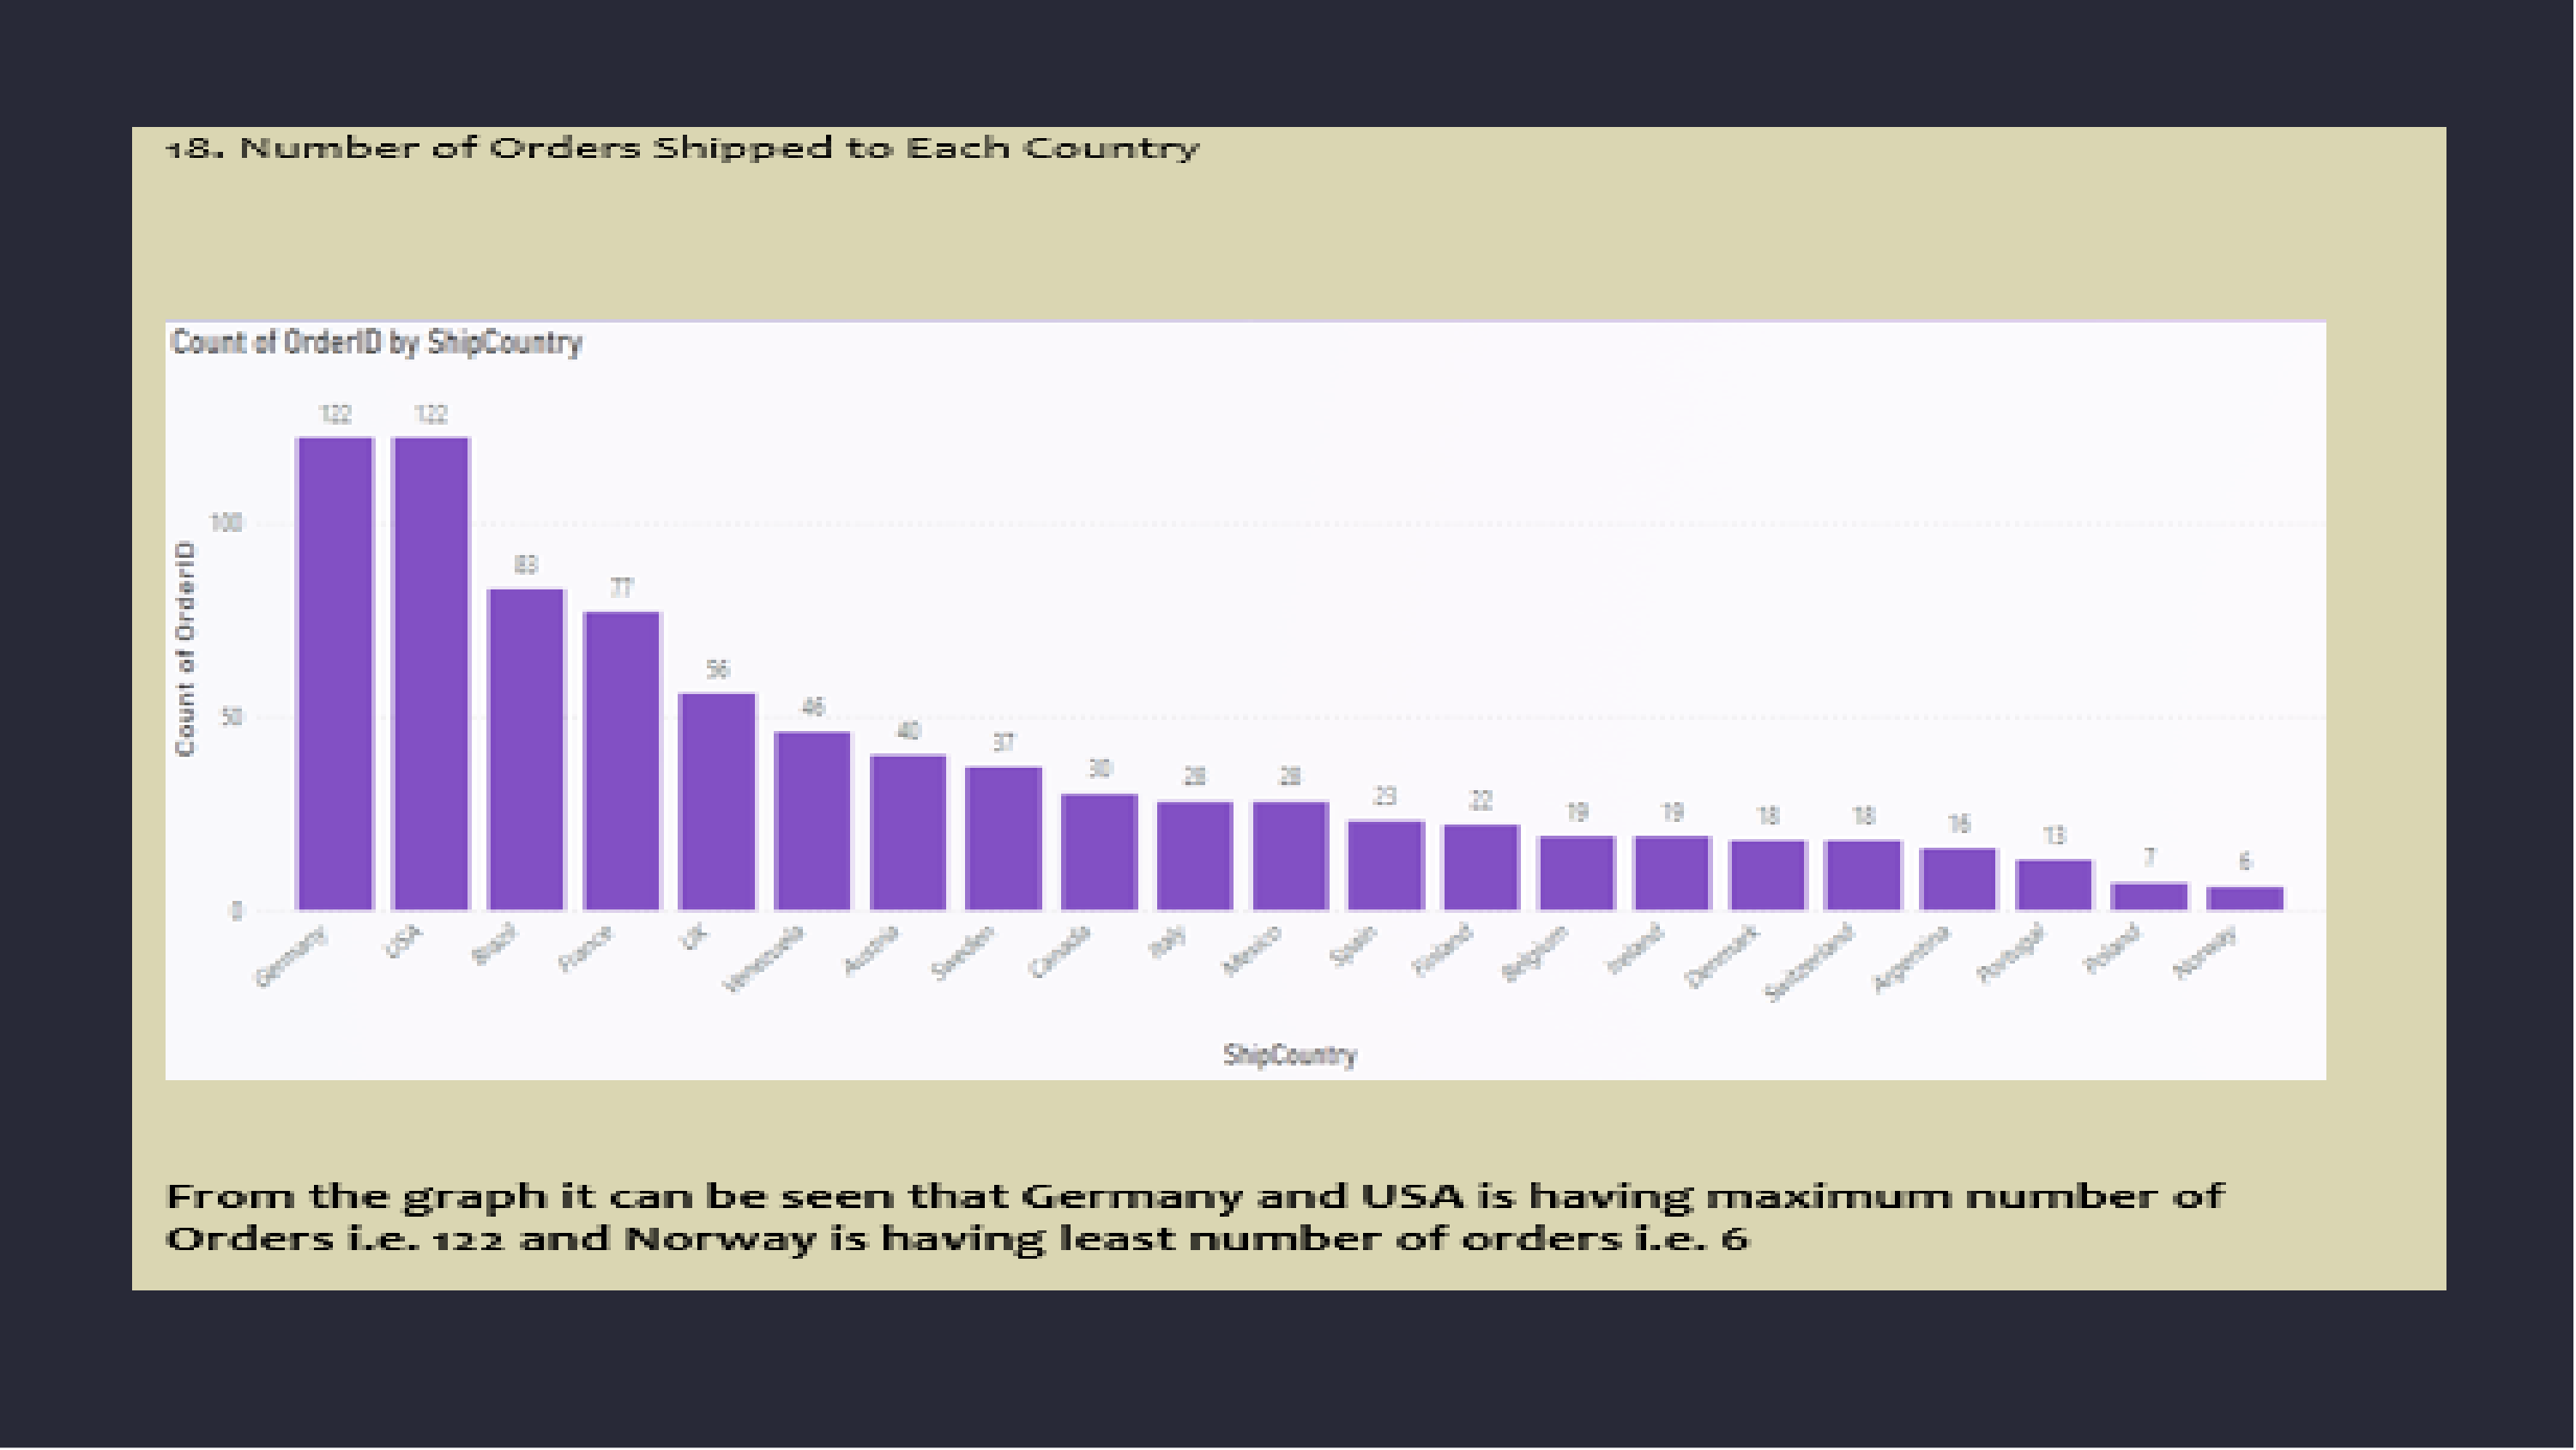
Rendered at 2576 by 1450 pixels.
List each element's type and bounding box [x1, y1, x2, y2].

list [131, 127, 2447, 1290]
